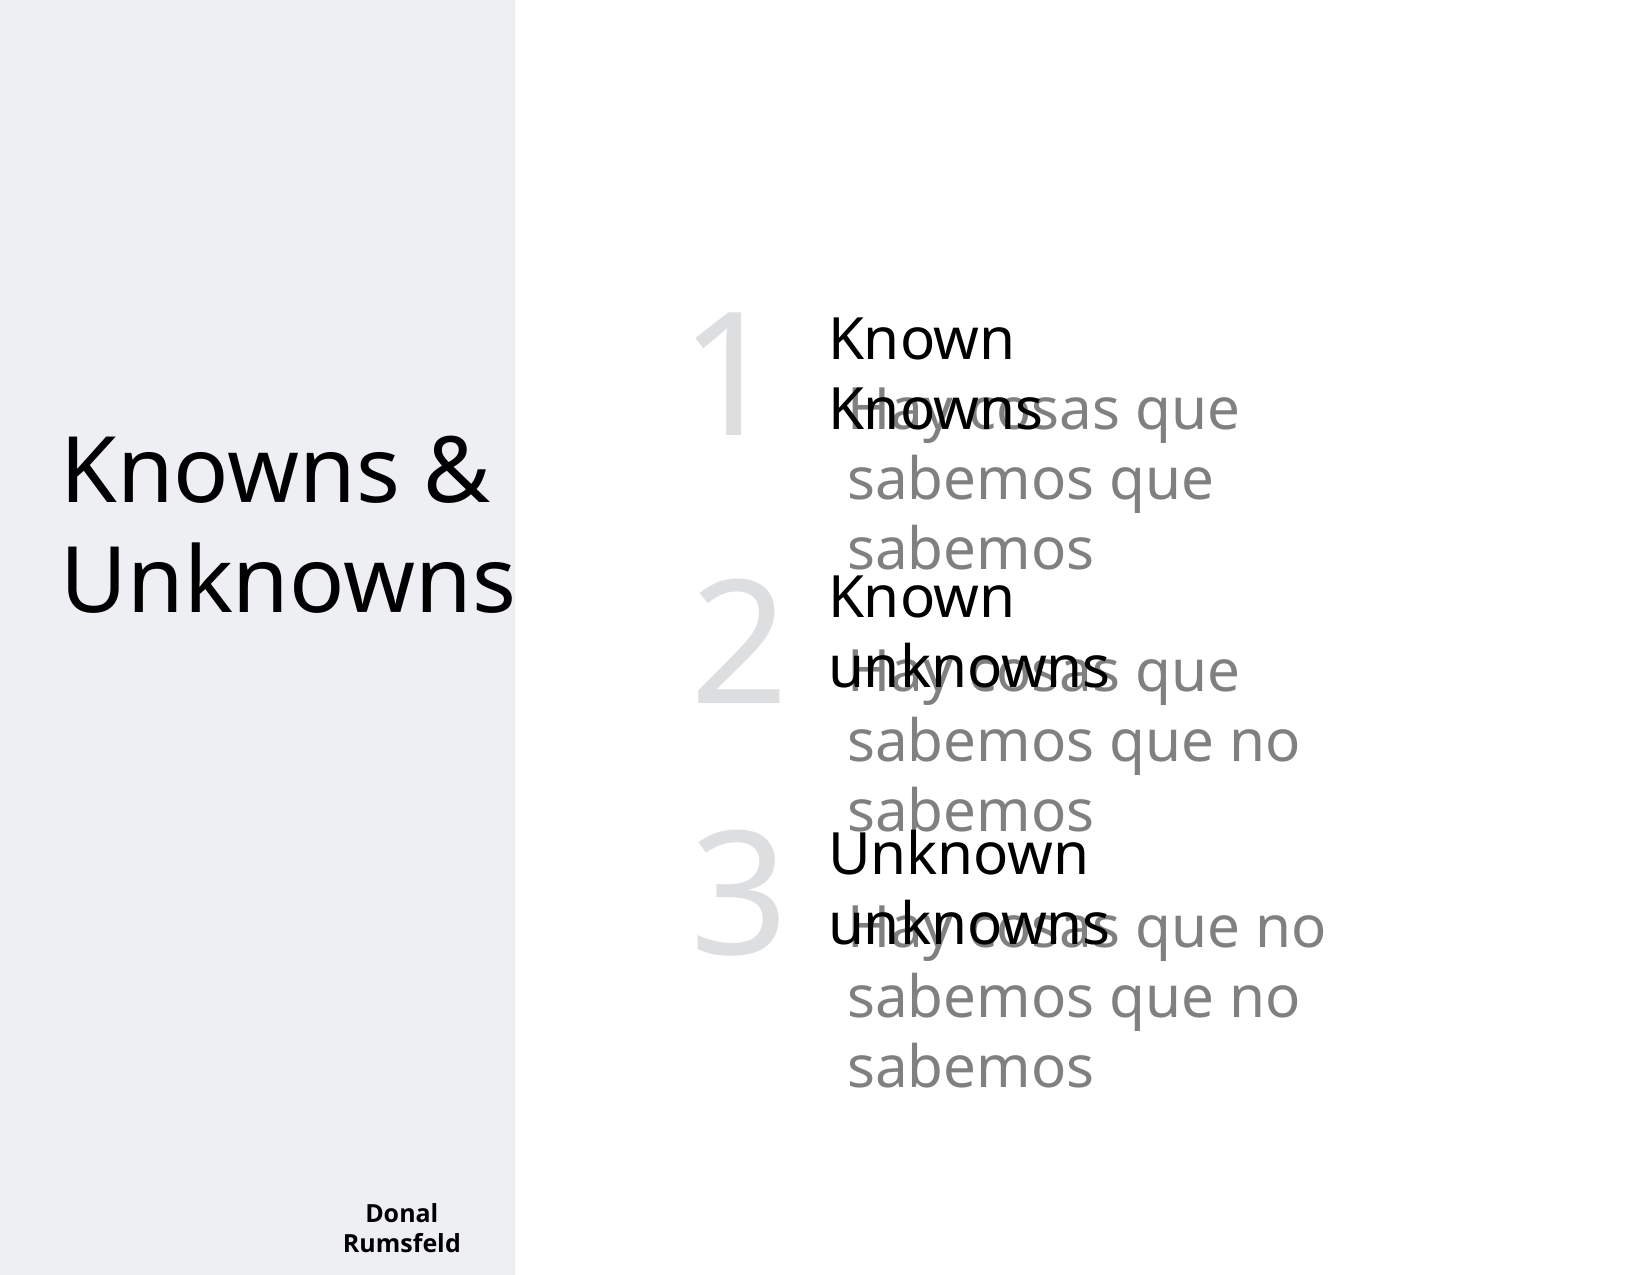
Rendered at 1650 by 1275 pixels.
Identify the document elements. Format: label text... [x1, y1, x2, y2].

text_box 2 [690, 532, 892, 739]
text_box Hay cosas que sabemos que sabemos [832, 363, 1441, 589]
text_box Hay cosas que no sabemos que no sabemos [832, 882, 1441, 1107]
text_box Known unknowns [813, 552, 1306, 707]
text_box Known Knowns [813, 293, 1252, 448]
text_box Knowns & Unknowns [45, 402, 532, 858]
text_box 3 [690, 782, 892, 989]
text_box Donal Rumsfeld [288, 1178, 516, 1275]
text_box Unknown unknowns [813, 808, 1366, 964]
text_box Hay cosas que sabemos que no sabemos [832, 625, 1441, 850]
text_box 1 [680, 263, 882, 470]
